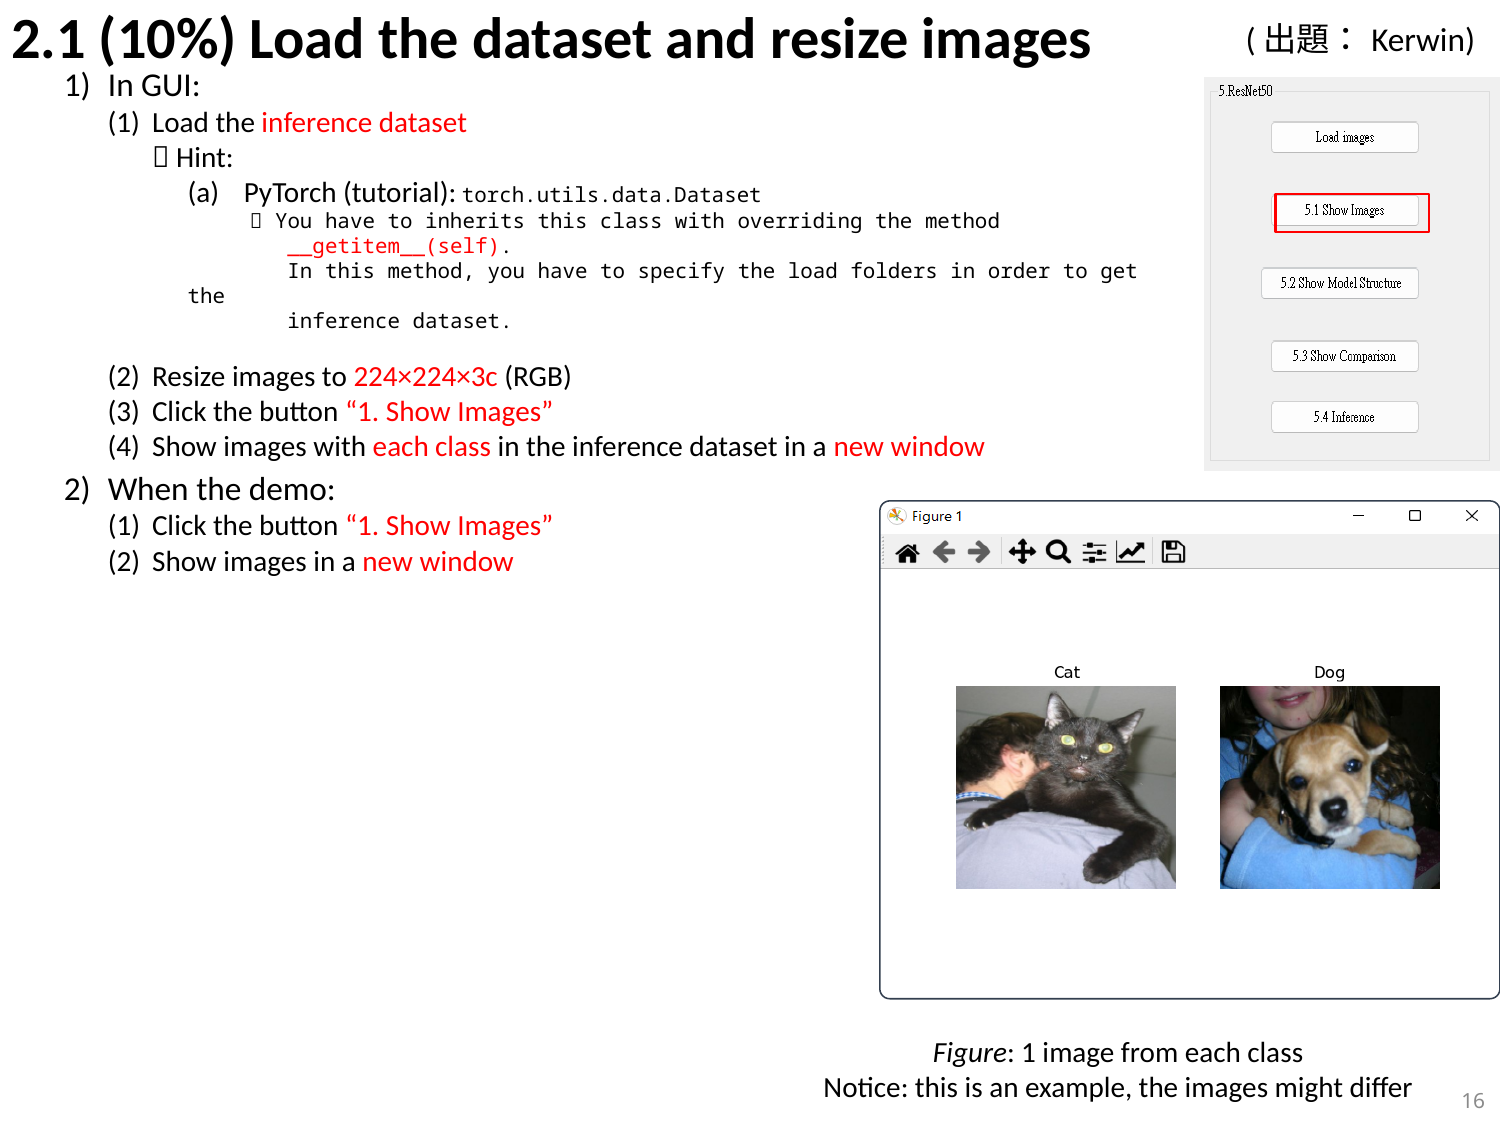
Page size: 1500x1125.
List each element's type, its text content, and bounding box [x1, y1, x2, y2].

text_box In GUI: Load the inference dataset  Hint: PyTorch (tutorial): torch.utils.data.Dataset  You have to inherits this class with overriding the method __getitem__(self). In this method, you have to specify the load folders in order to get the inference dataset. Resize images to 224×224×3c (RGB) Click the button “1. Show Images” Show images with each class in the inference dataset in a new window When the demo: Click the button “1. Show Images” Show images in a new window [4, 48, 1200, 1051]
text_box (出題：Kerwin) [1230, 11, 1500, 66]
text_box 2.1 (10%) Load the dataset and resize images [0, 0, 1500, 80]
picture [879, 500, 1500, 999]
slide_number 16 [1162, 1079, 1500, 1125]
picture [1204, 77, 1500, 471]
text_box Figure: 1 image from each class Notice: this is an example, the images might differ [778, 1025, 1458, 1111]
